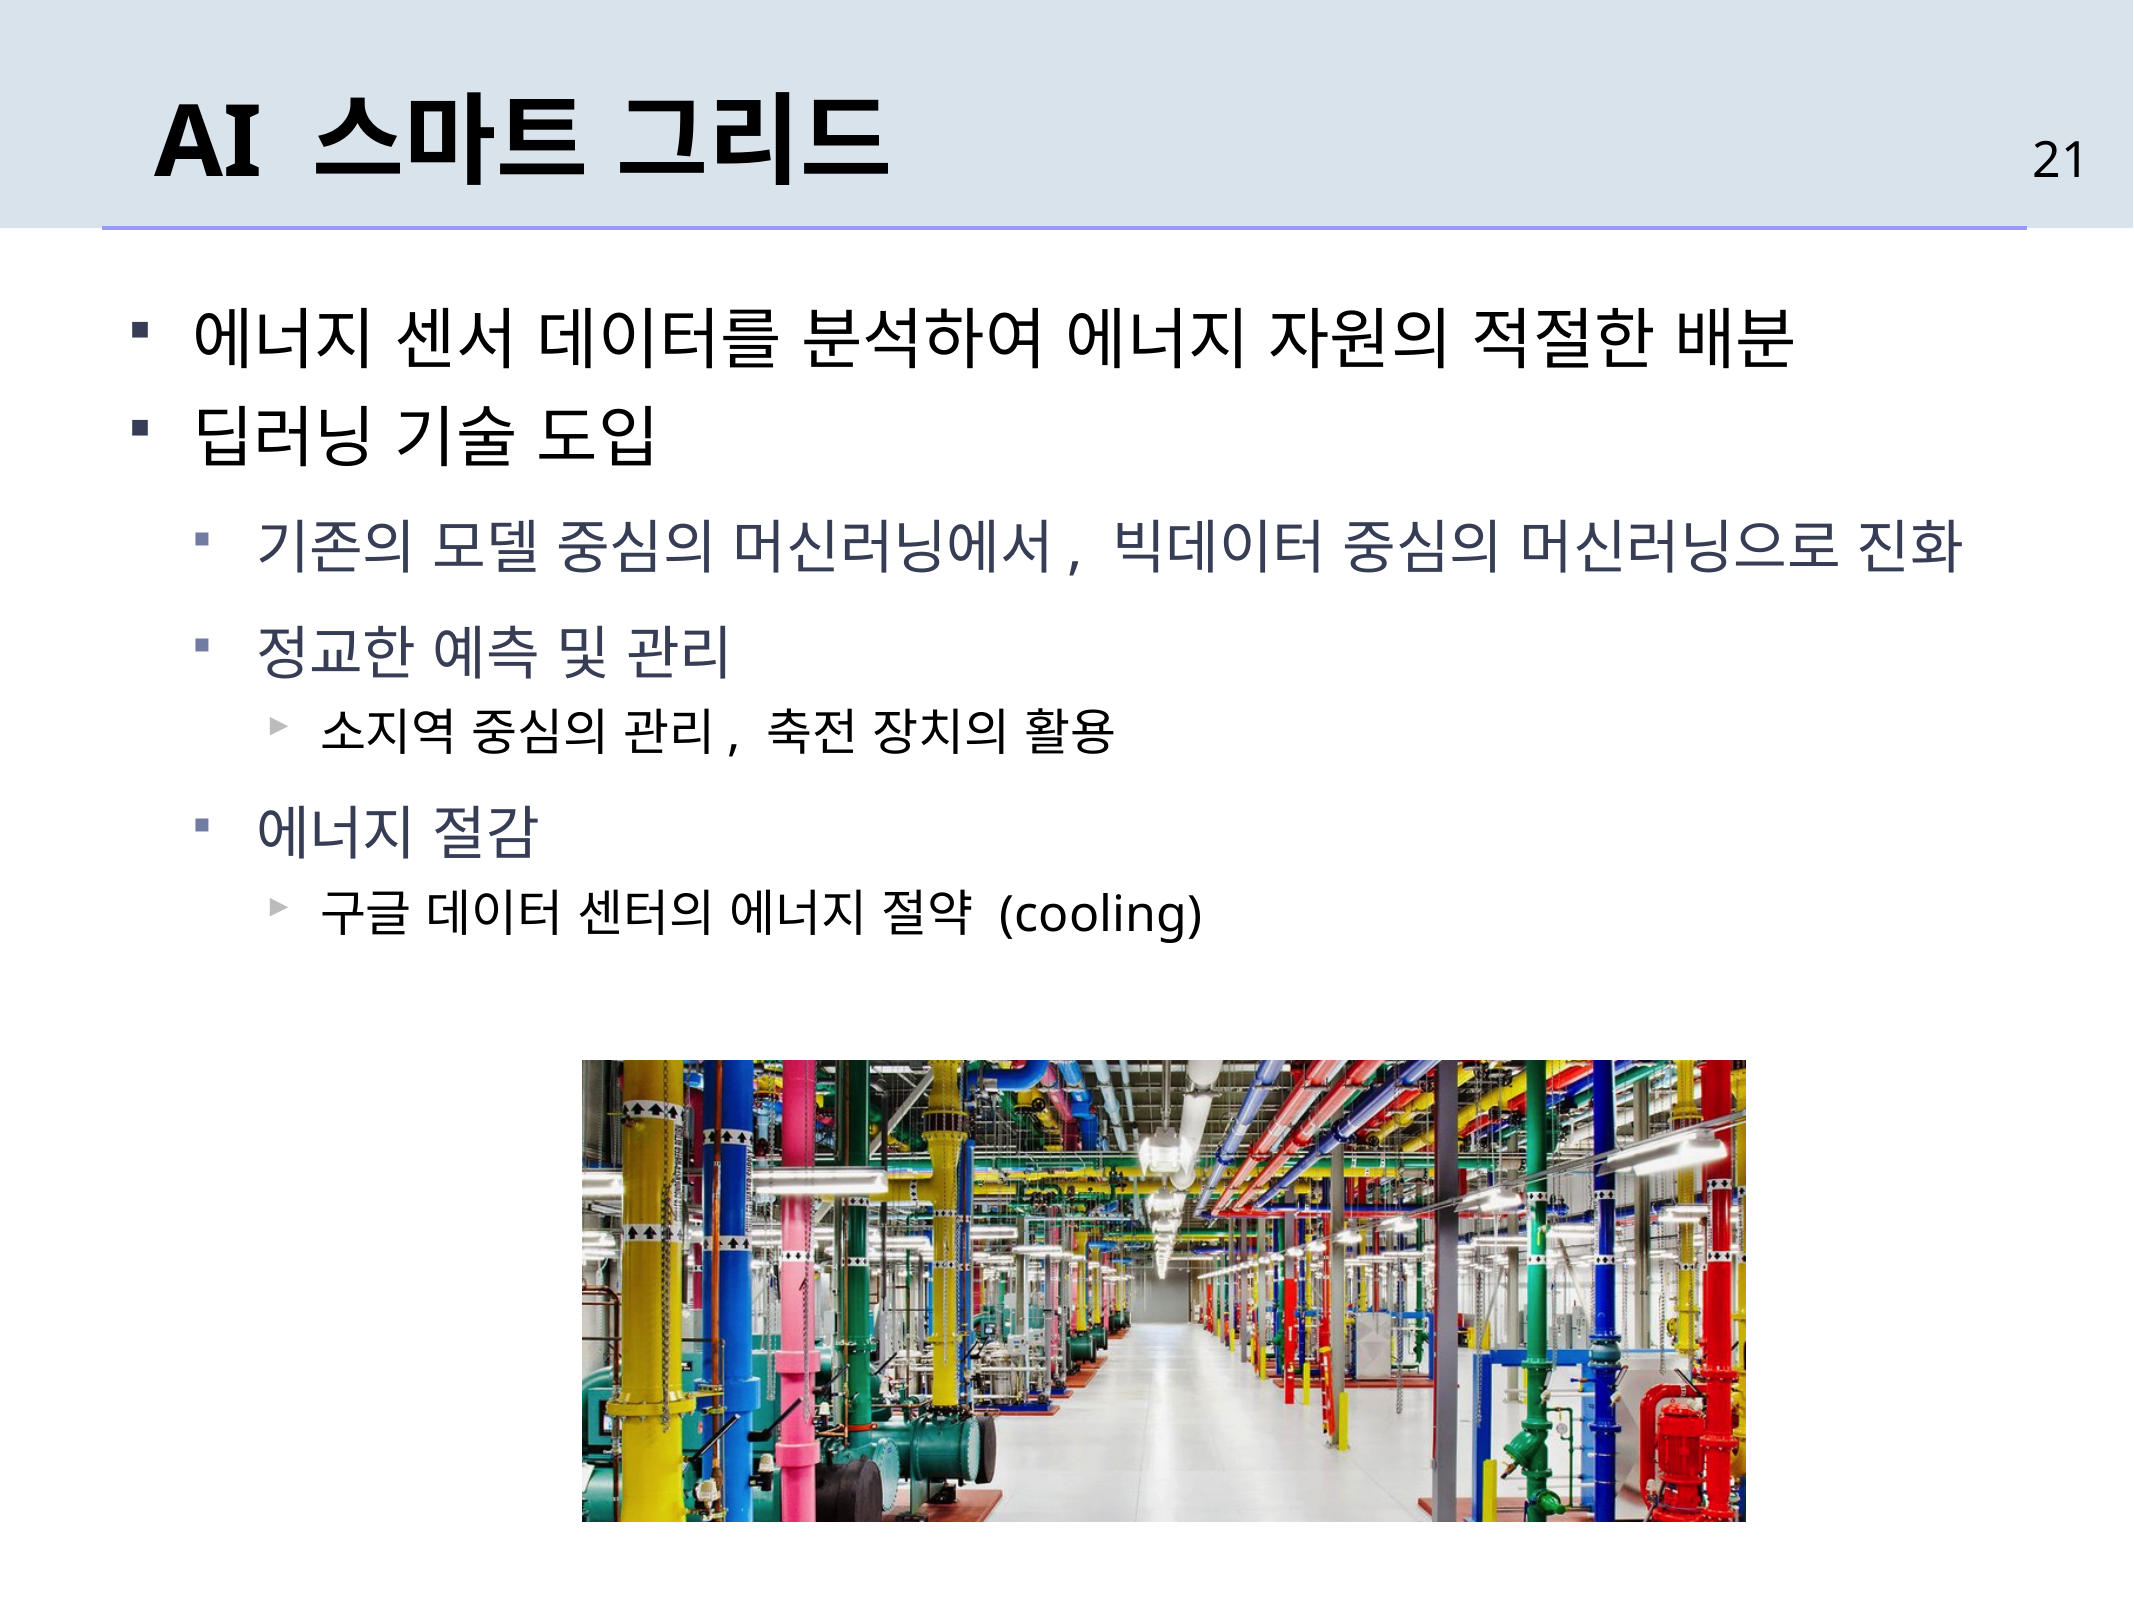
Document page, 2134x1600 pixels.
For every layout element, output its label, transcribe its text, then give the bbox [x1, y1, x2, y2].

title AI 스마트 그리드 [133, 55, 2024, 208]
list 에너지 센서 데이터를 분석하여 에너지 자원의 적절한 배분 딥러닝 기술 도입 기존의 모델 중심의 머신러닝에서, 빅데이터 중심의 머신러닝으로 진화 정교한 예측 및 관리 소지역 중심의 관리, 축전 장치의 활용 에너지 절감 구글 데이터 센터의 에너지 절약 (cooling) [106, 285, 2027, 1438]
picture [582, 1060, 1746, 1522]
slide_number 21 [2011, 116, 2134, 203]
